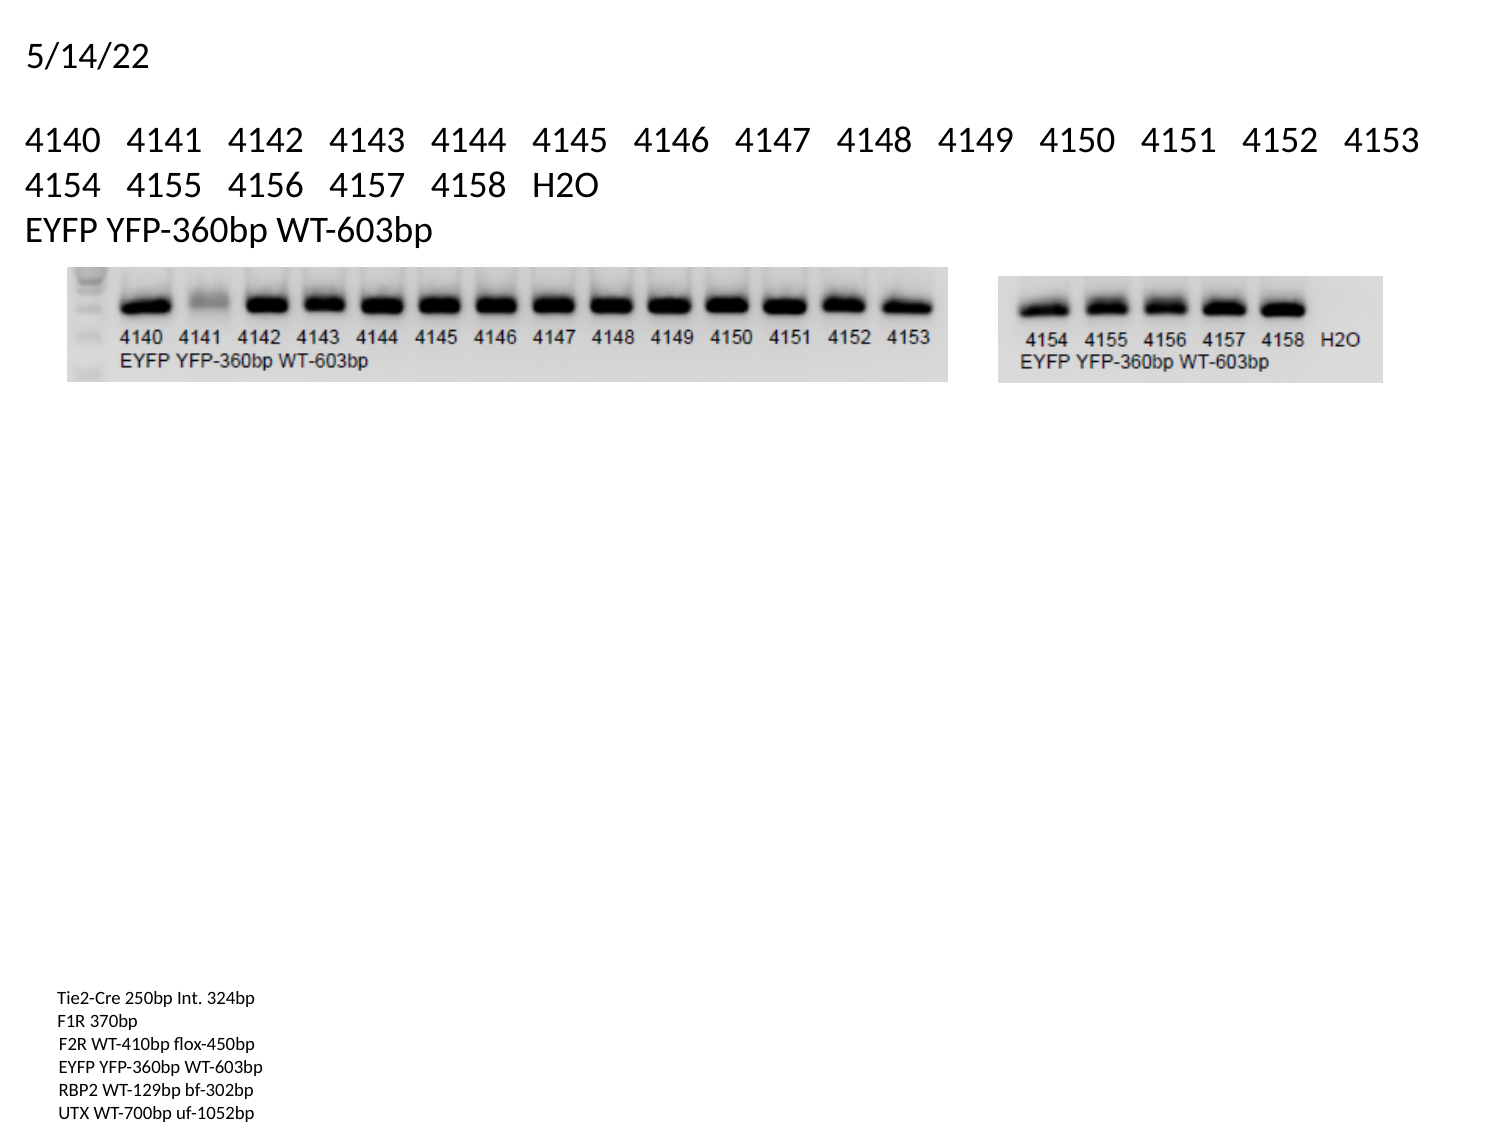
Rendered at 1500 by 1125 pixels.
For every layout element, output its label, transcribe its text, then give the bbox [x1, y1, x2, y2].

text_box F1R 370bp [42, 1001, 153, 1039]
text_box Tie2-Cre 250bp Int. 324bp [42, 978, 270, 1016]
text_box UTX WT-700bp uf-1052bp [43, 1093, 270, 1125]
text_box 5/14/22 [11, 23, 165, 84]
text_box RBP2 WT-129bp bf-302bp [43, 1070, 269, 1093]
text_box EYFP YFP-360bp WT-603bp [43, 1047, 278, 1085]
text_box 4140 4141 4142 4143 4144 4145 4146 4147 4148 4149 4150 4151 4152 4153 4154 4155 4156 4157 4158 H2O EYFP YFP-360bp WT-603bp [10, 107, 1459, 258]
picture [998, 275, 1383, 383]
picture [67, 266, 948, 382]
text_box F2R WT-410bp flox-450bp [44, 1024, 270, 1047]
